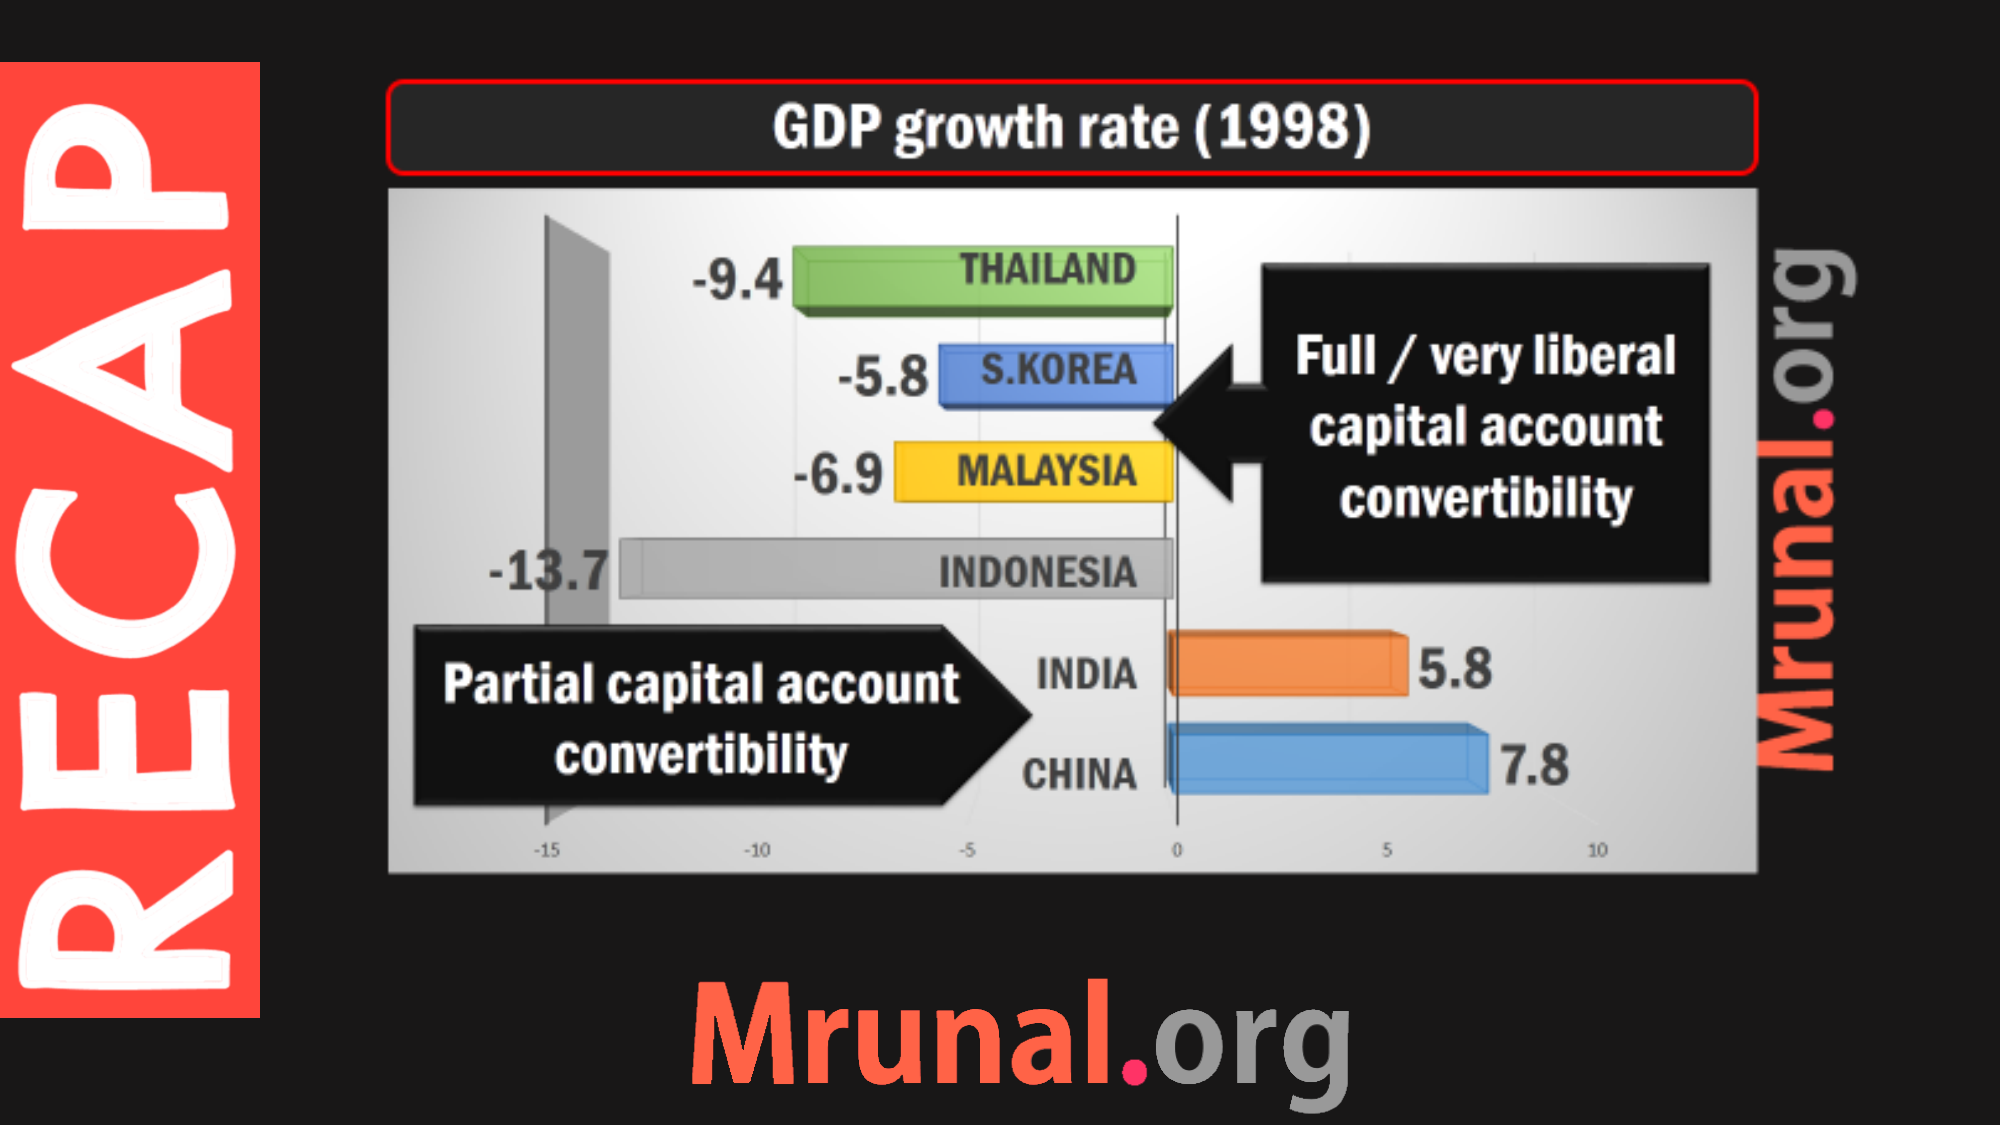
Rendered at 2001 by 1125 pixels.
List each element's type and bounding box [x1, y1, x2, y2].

list [280, 70, 1866, 963]
picture [683, 963, 1354, 1125]
picture [0, 63, 260, 1017]
